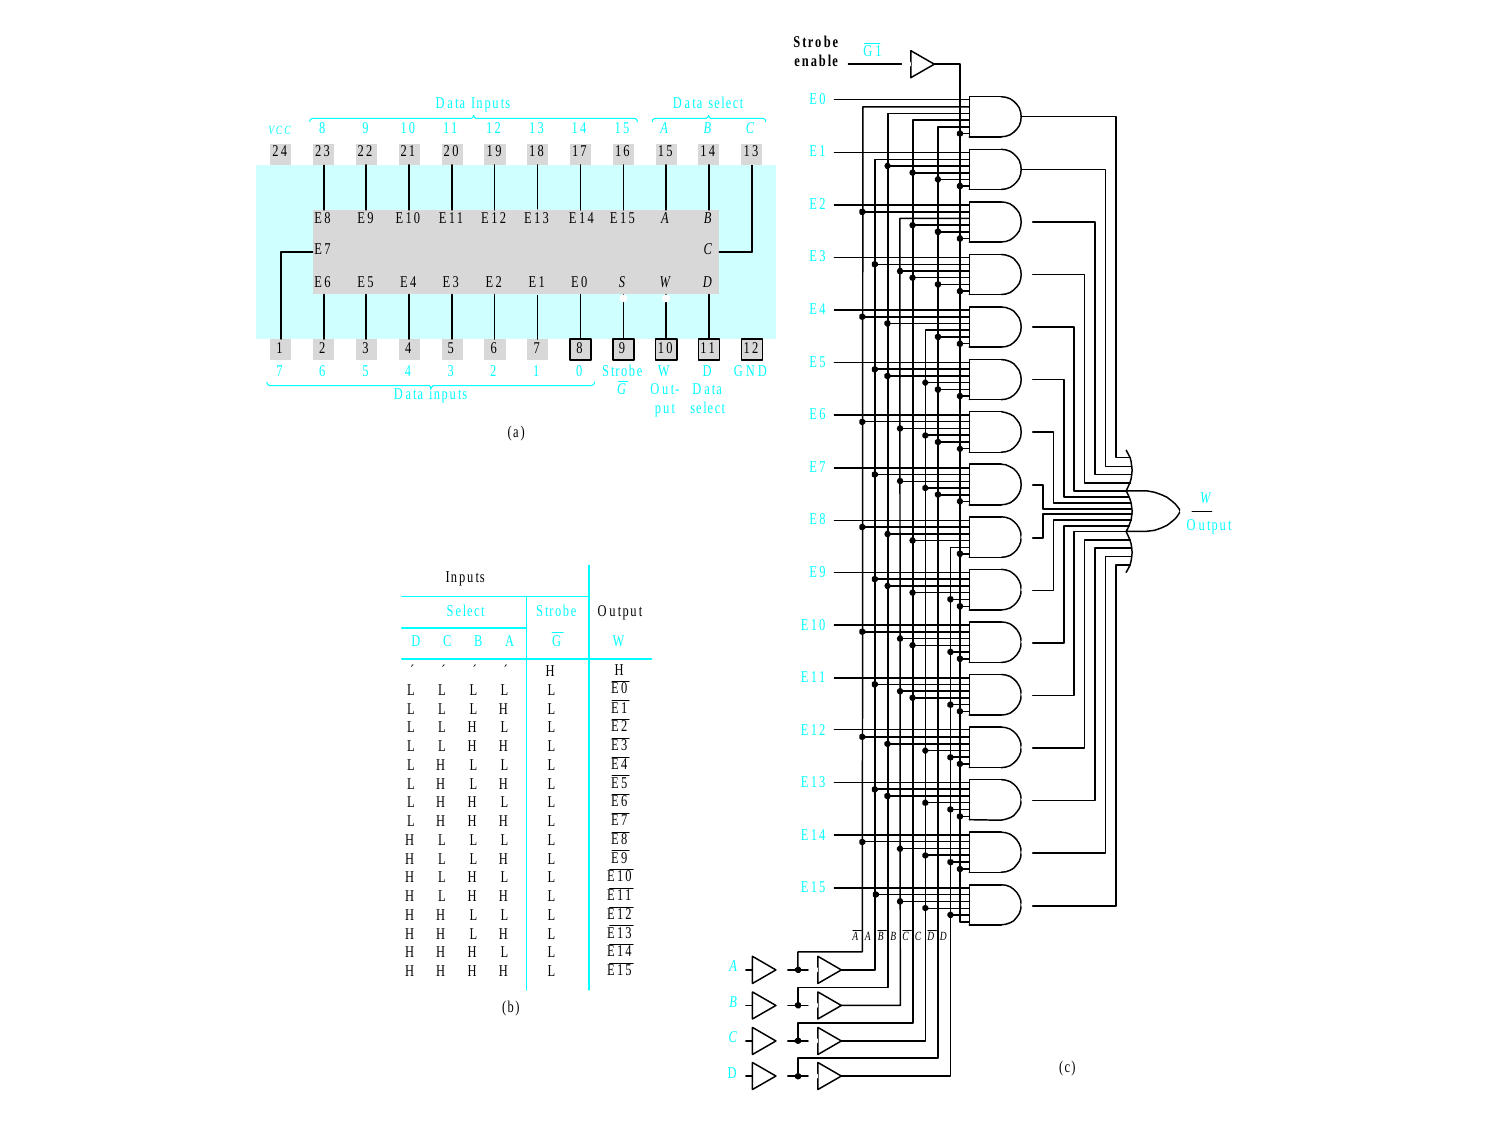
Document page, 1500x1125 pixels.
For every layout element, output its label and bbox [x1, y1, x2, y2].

text_box [245, 28, 1255, 1096]
